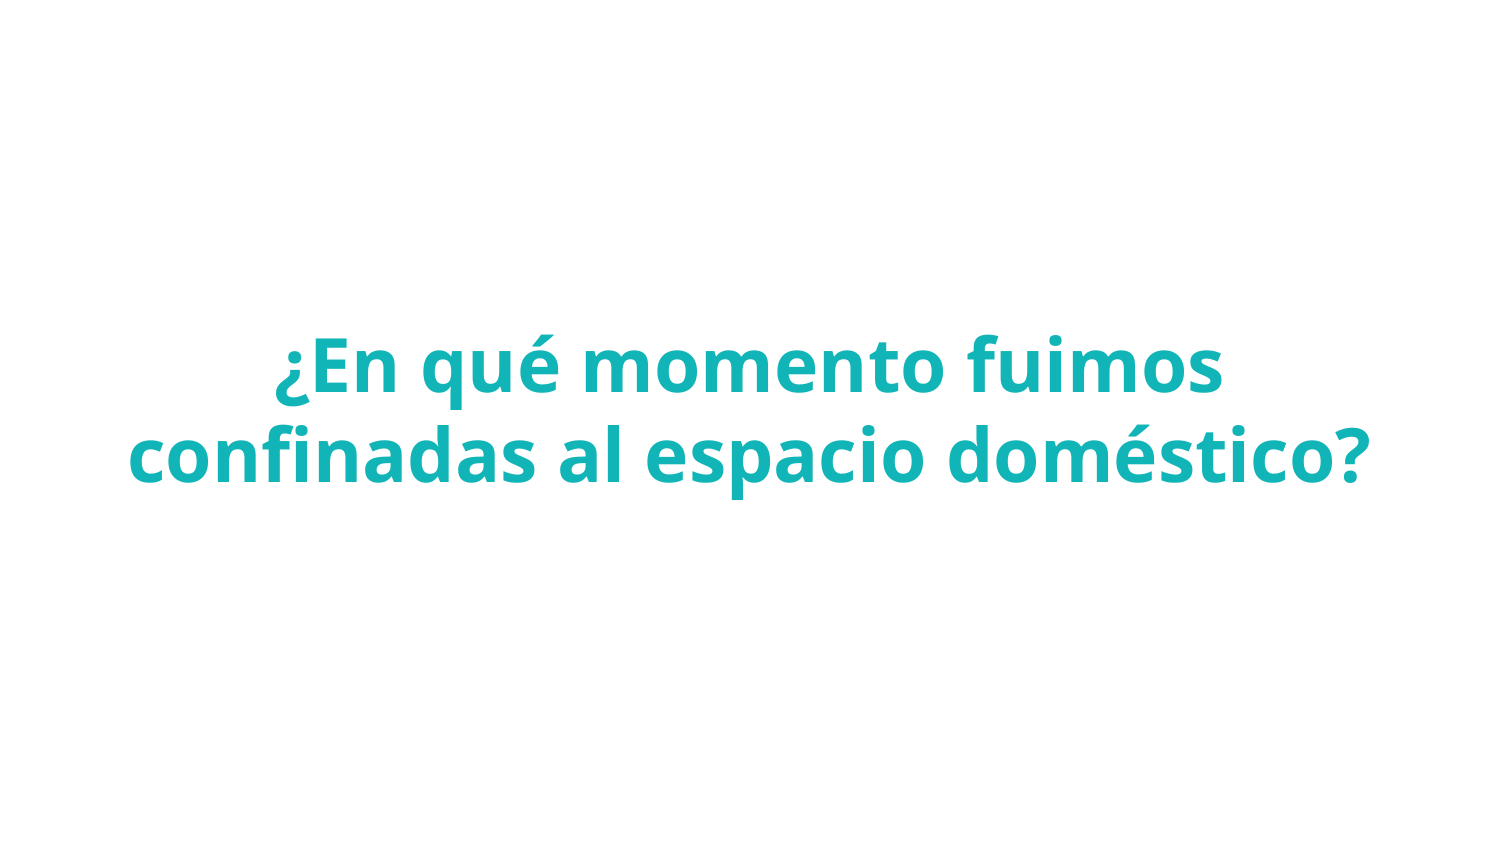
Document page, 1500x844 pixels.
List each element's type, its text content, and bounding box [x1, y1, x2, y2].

title ¿En qué momento fuimos confinadas al espacio doméstico? [51, 268, 1449, 547]
